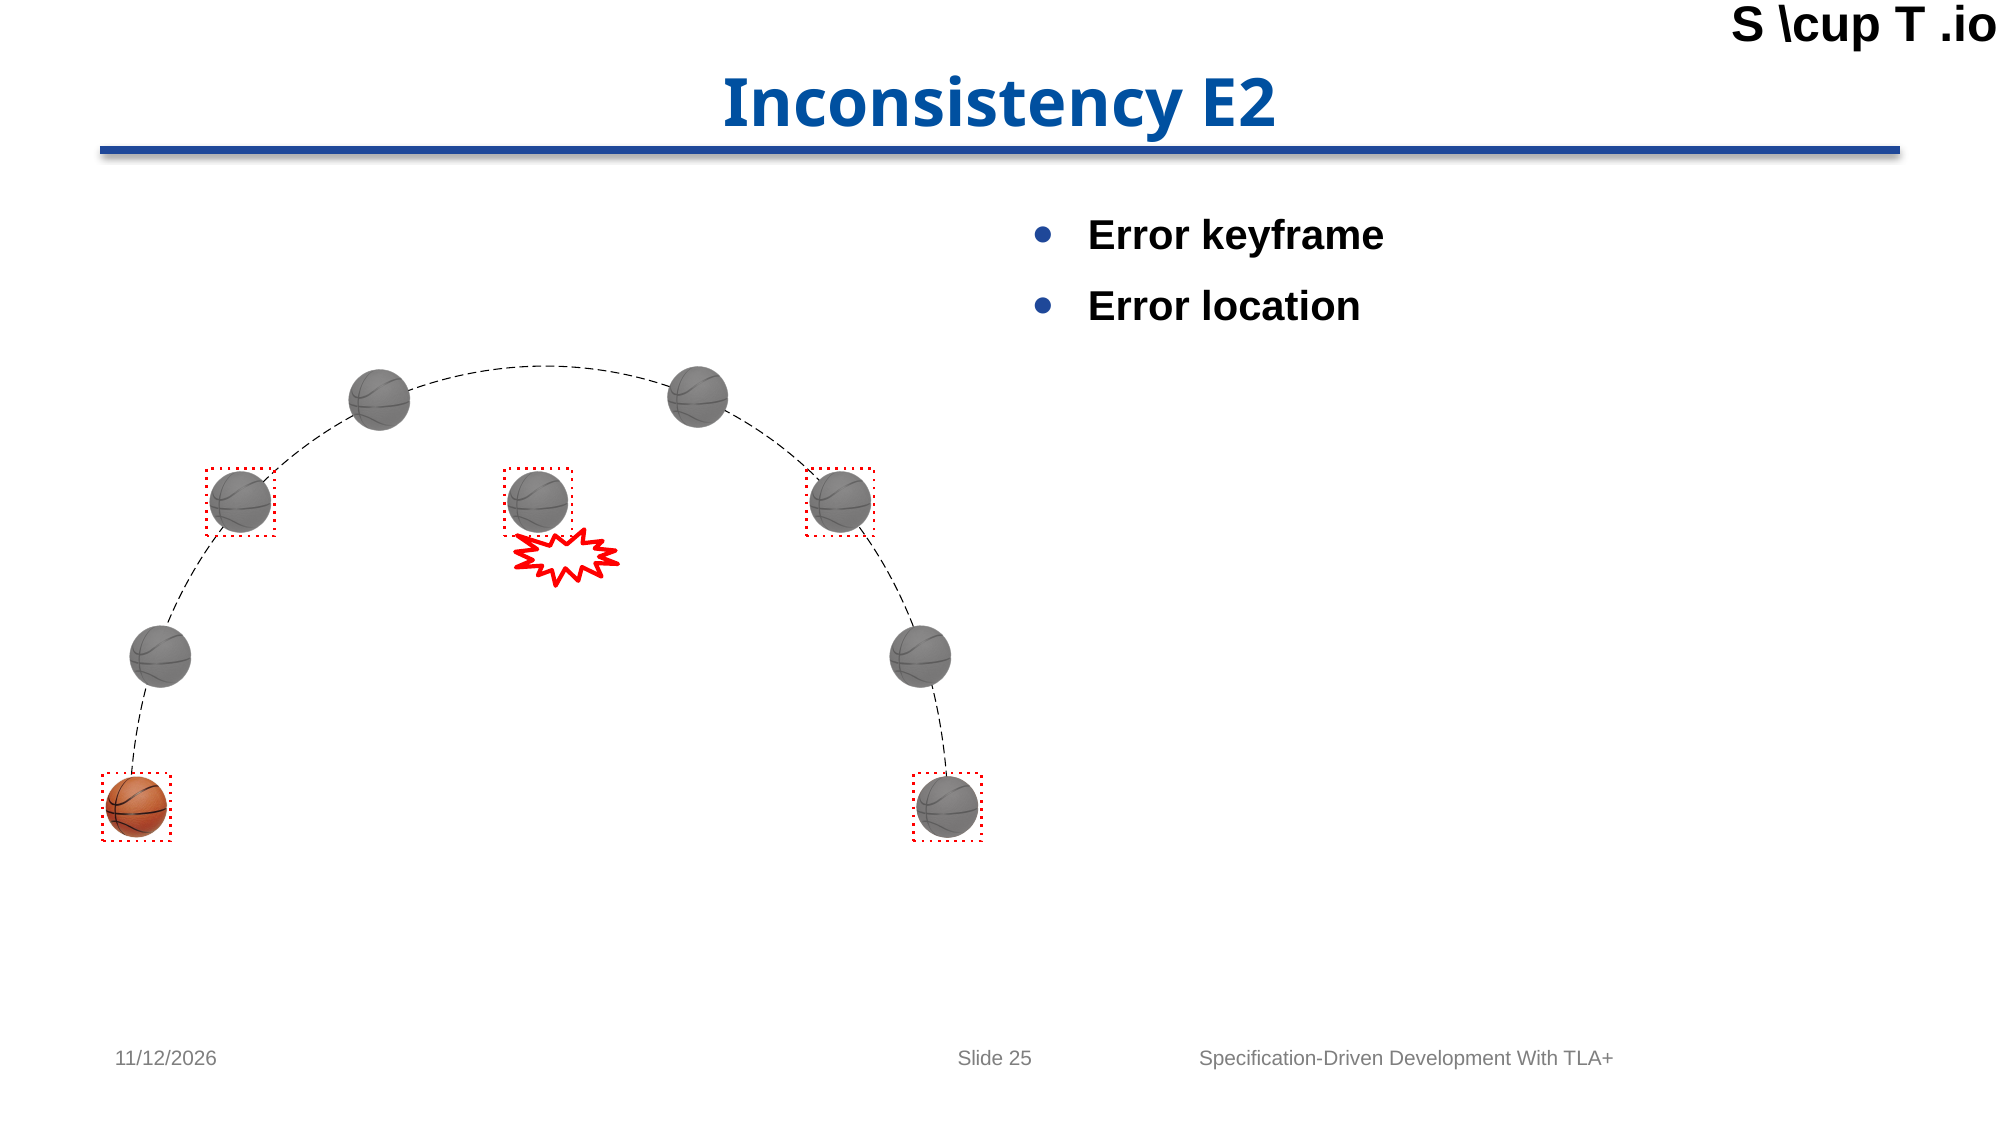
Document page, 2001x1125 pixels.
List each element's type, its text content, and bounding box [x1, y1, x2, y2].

title Inconsistency E2 [99, 50, 1900, 150]
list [99, 361, 984, 844]
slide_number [99, 1037, 567, 1103]
list Error keyframe Error location [1016, 200, 1900, 1005]
slide_number Slide 25 [926, 1037, 1047, 1103]
footer Specification-Driven Development With TLA+ [1165, 1037, 1648, 1103]
